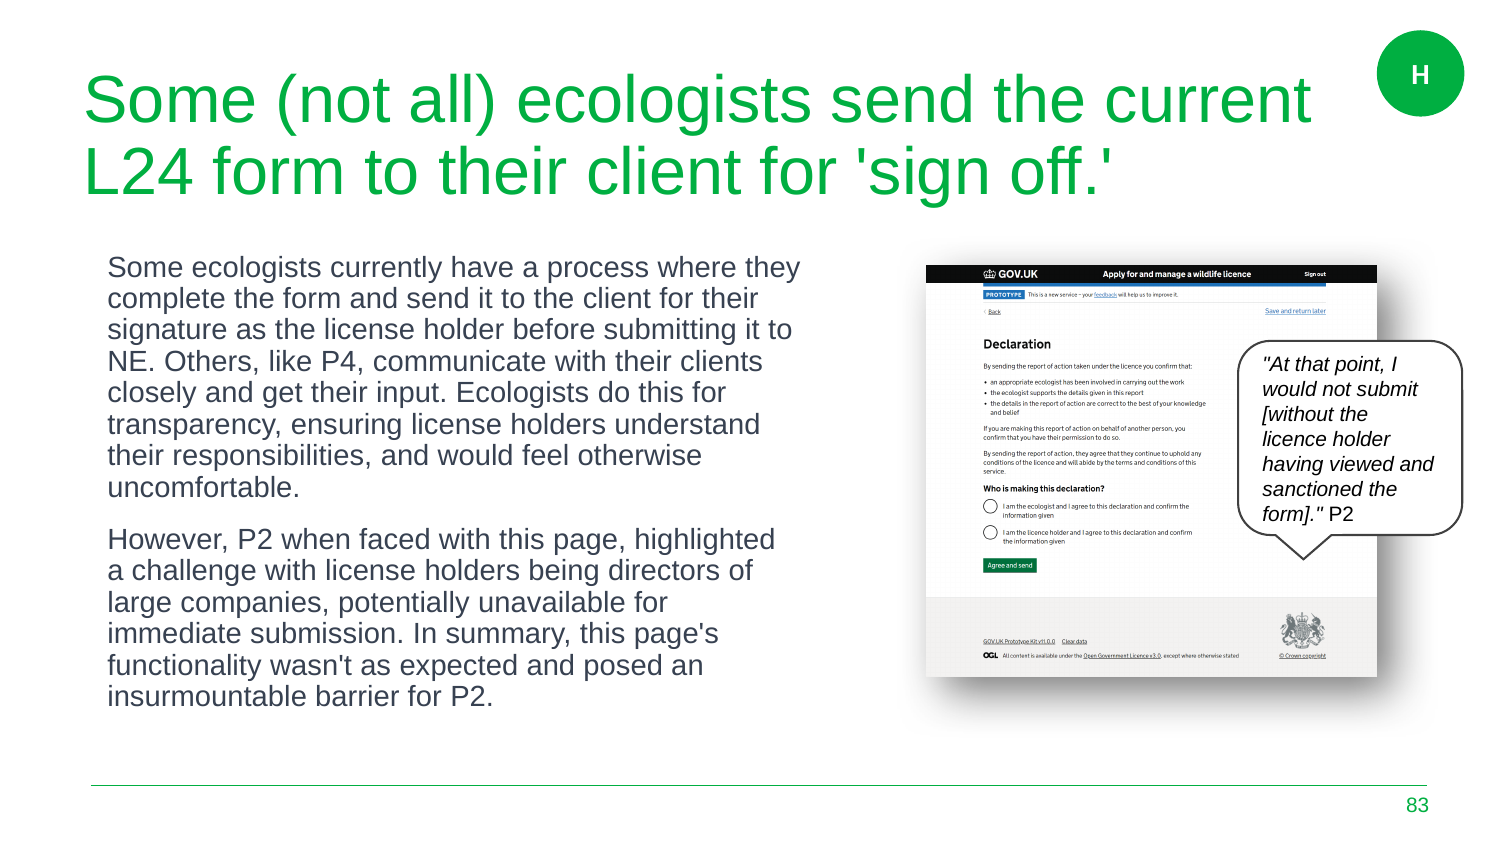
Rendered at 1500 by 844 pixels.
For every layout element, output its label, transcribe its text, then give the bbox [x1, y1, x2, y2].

text_box "At that point, I would not submit [without the licence holder having viewed and sanctioned the form]." P2 [1377, 339, 1464, 537]
title Some (not all) ecologists send the current L24 form to their client for 'sign off.' [68, 57, 1408, 117]
picture [926, 265, 1377, 677]
text_box H [1375, 29, 1466, 118]
slide_number 83 [1376, 782, 1444, 828]
list Some ecologists currently have a process where they complete the form and send it to the client for their signature as the license holder before submitting it to NE. Others, like P4, communicate with their clients closely and get their input. Ecologists do this for transparency, ensuring license holders understand their responsibilities, and would feel otherwise uncomfortable. However, P2 when faced with this page, highlighted a challenge with license holders being directors of large companies, potentially unavailable for immediate submission. In summary, this page's functionality wasn't as expected and posed an insurmountable barrier for P2. [92, 199, 823, 844]
